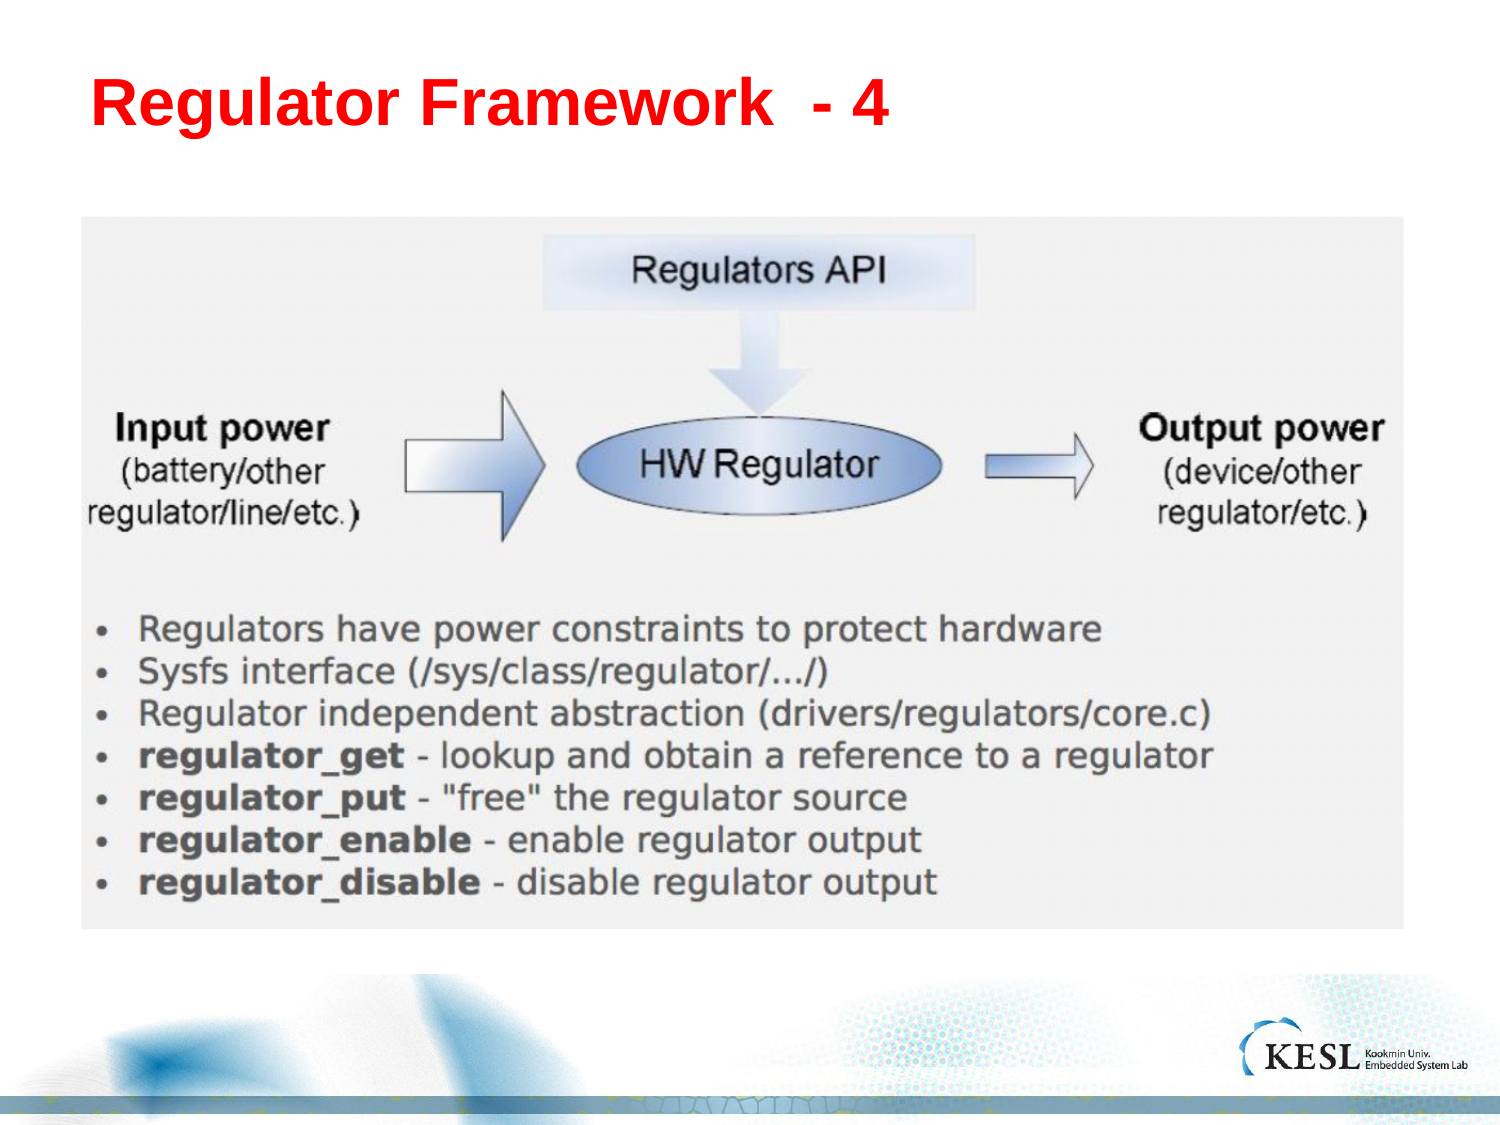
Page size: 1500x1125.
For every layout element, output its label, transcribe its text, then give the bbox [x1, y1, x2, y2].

title Regulator Framework - 4 [75, 45, 1425, 153]
picture [0, 0, 1500, 1125]
